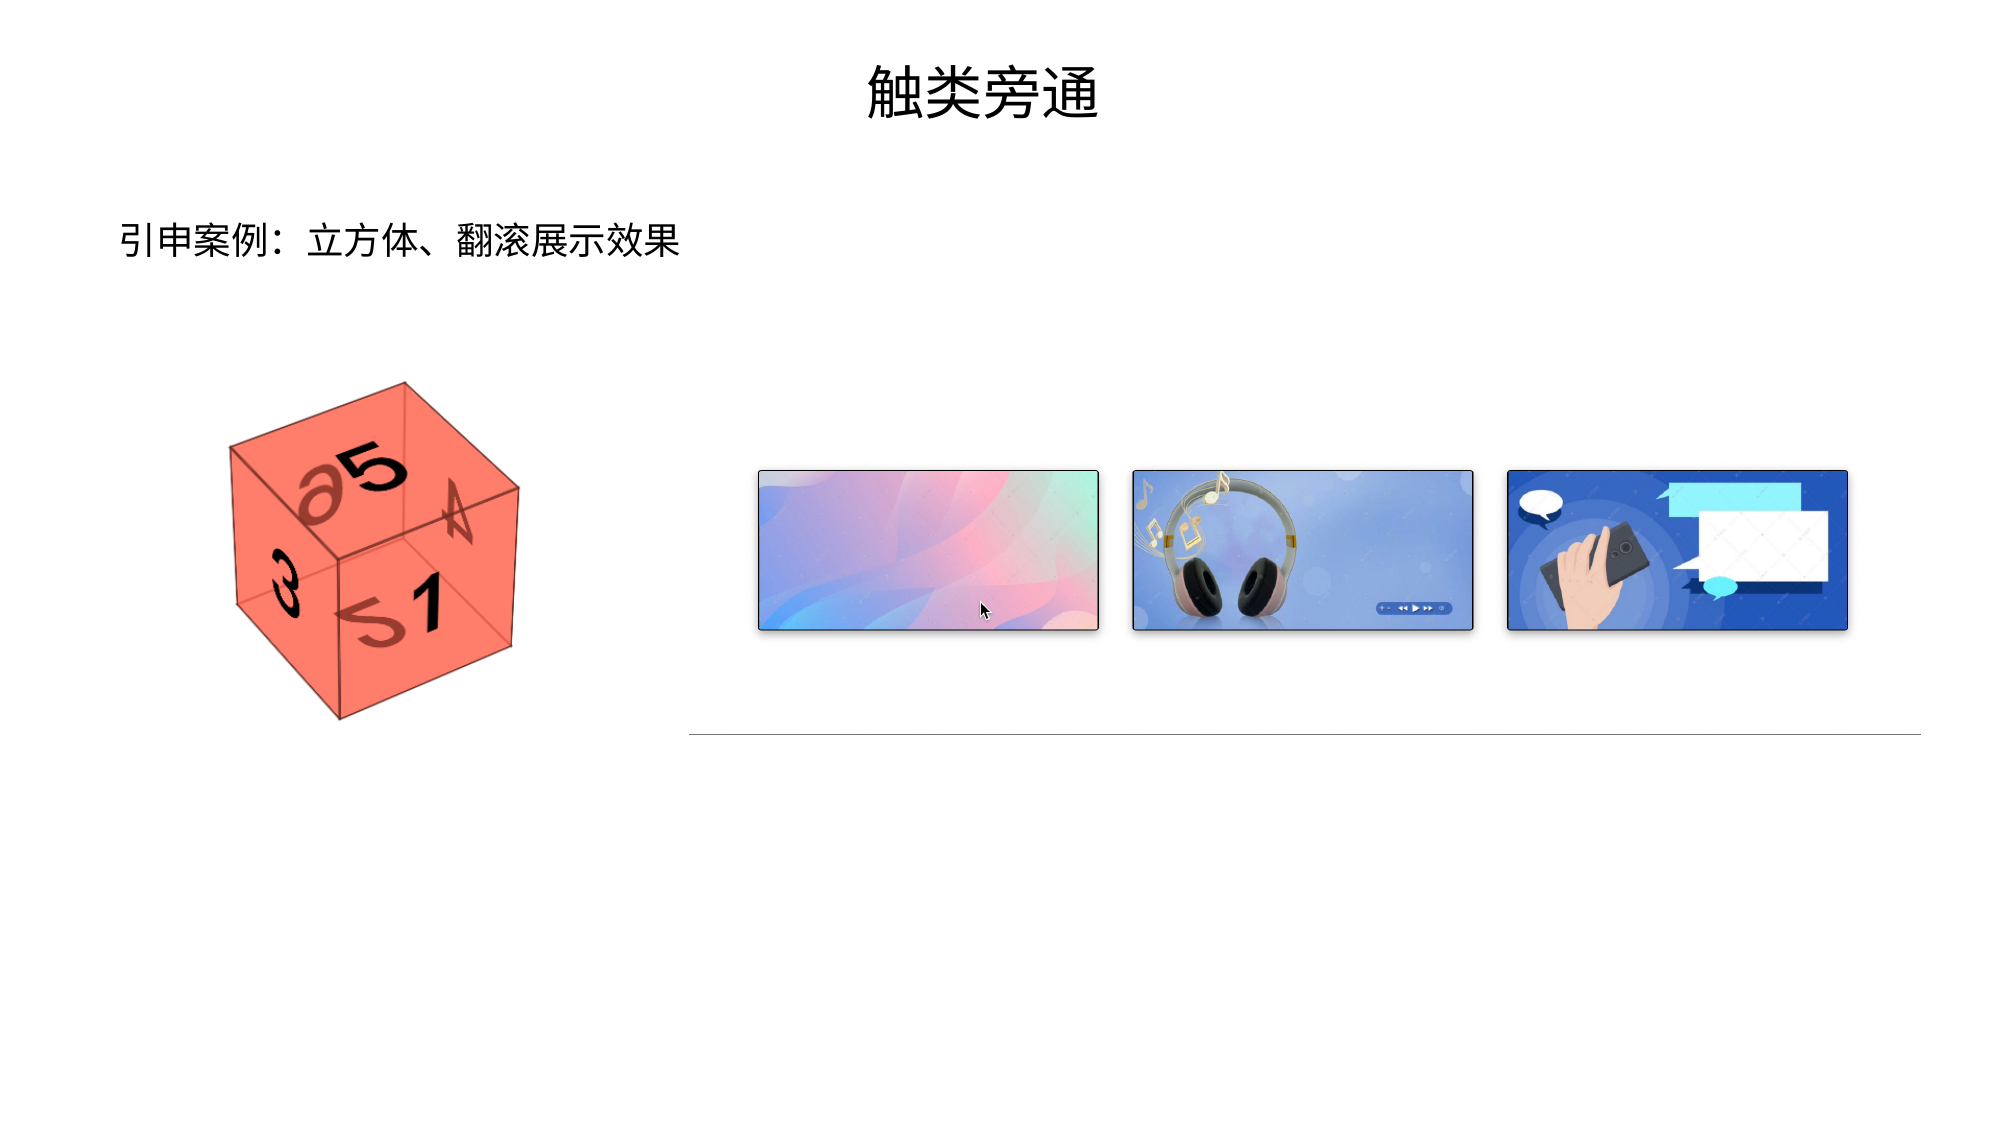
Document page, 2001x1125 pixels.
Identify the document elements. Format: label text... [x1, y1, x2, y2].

picture [115, 308, 638, 784]
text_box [688, 356, 1922, 736]
text_box 触类旁通 [852, 49, 1115, 134]
text_box 引申案例：立方体、翻滚展示效果 [103, 210, 705, 270]
